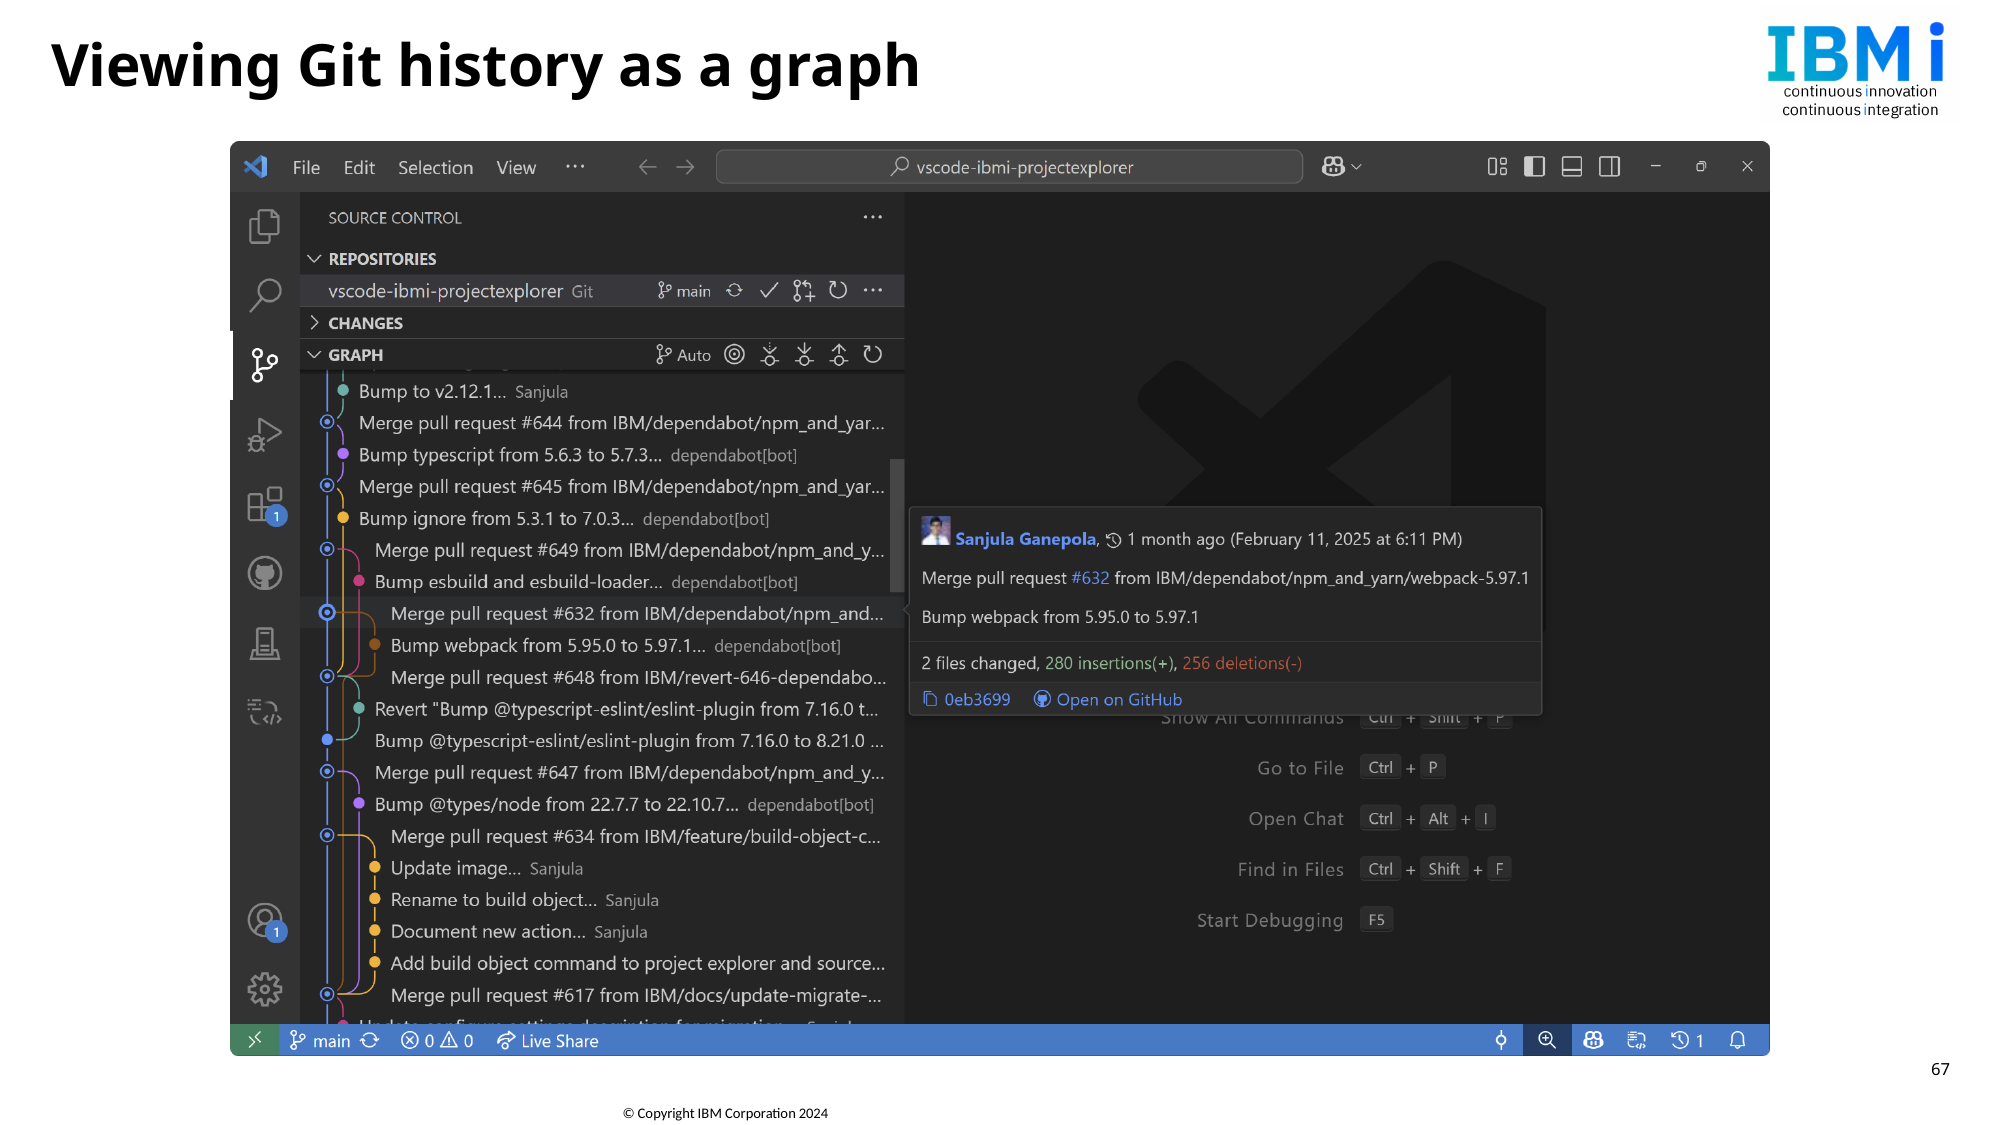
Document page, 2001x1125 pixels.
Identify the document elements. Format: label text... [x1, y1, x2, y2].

picture [1761, 5, 1961, 124]
title Viewing Git history as a graph [51, 36, 1721, 101]
picture [229, 141, 1771, 1056]
slide_number 67 [1500, 1055, 1950, 1086]
